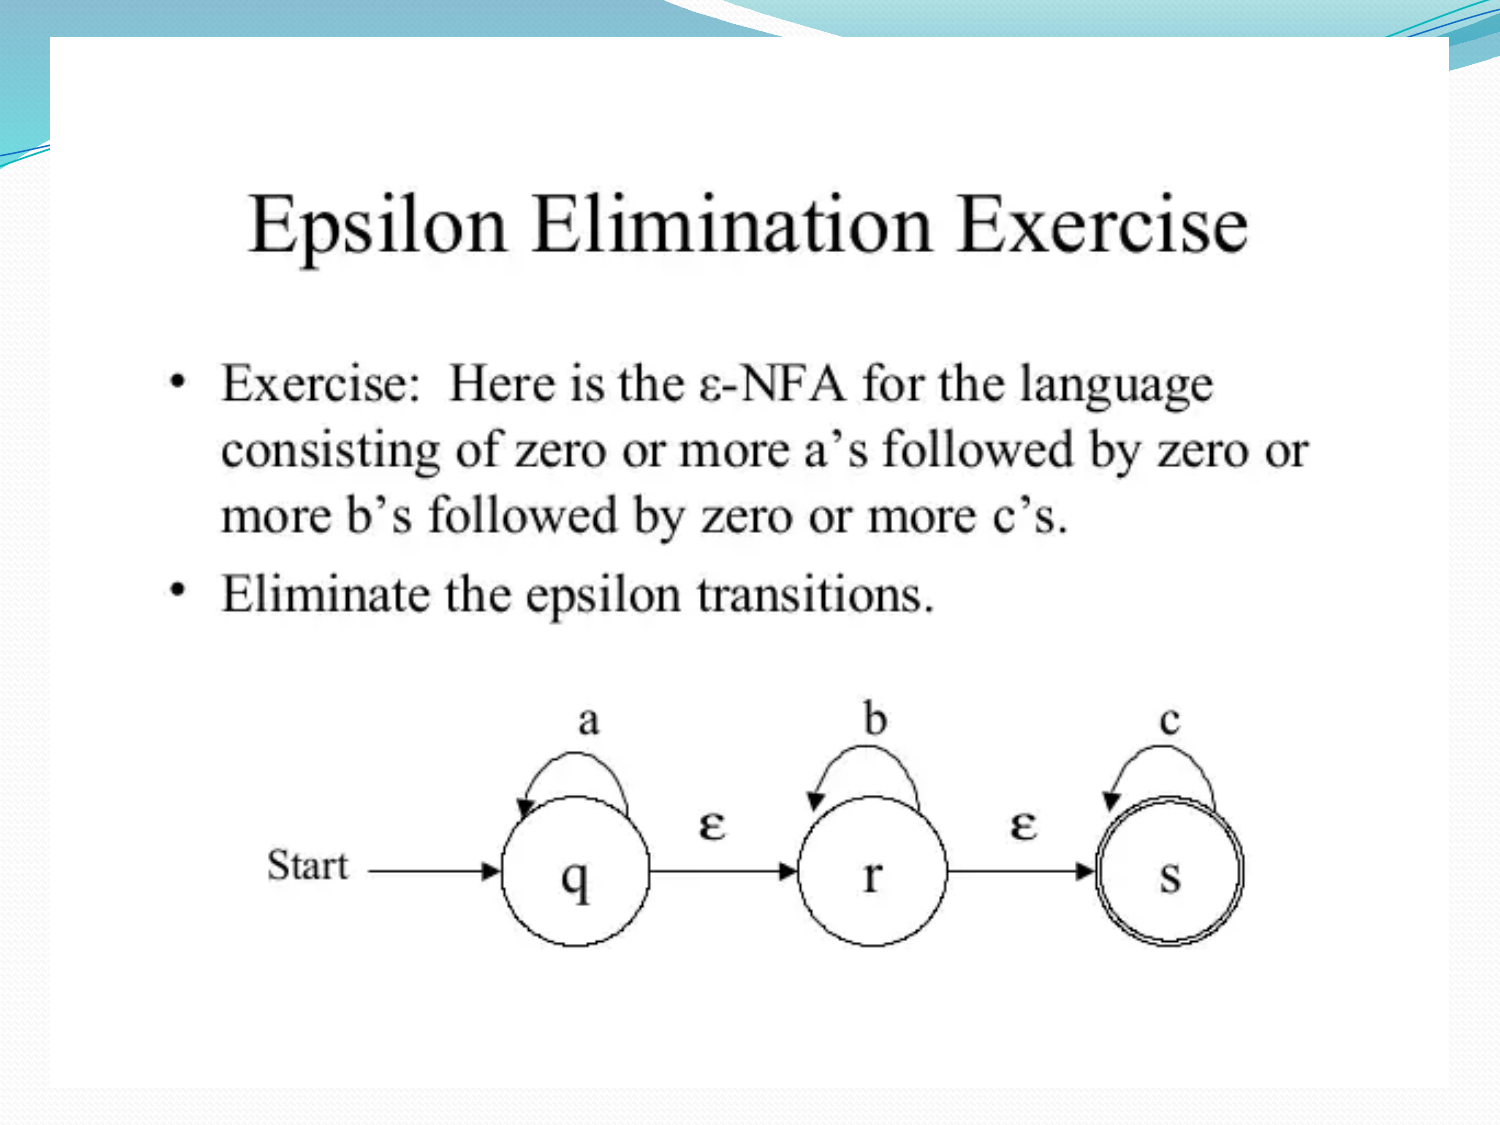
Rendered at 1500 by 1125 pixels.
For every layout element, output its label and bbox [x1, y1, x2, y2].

picture [49, 37, 1449, 1088]
